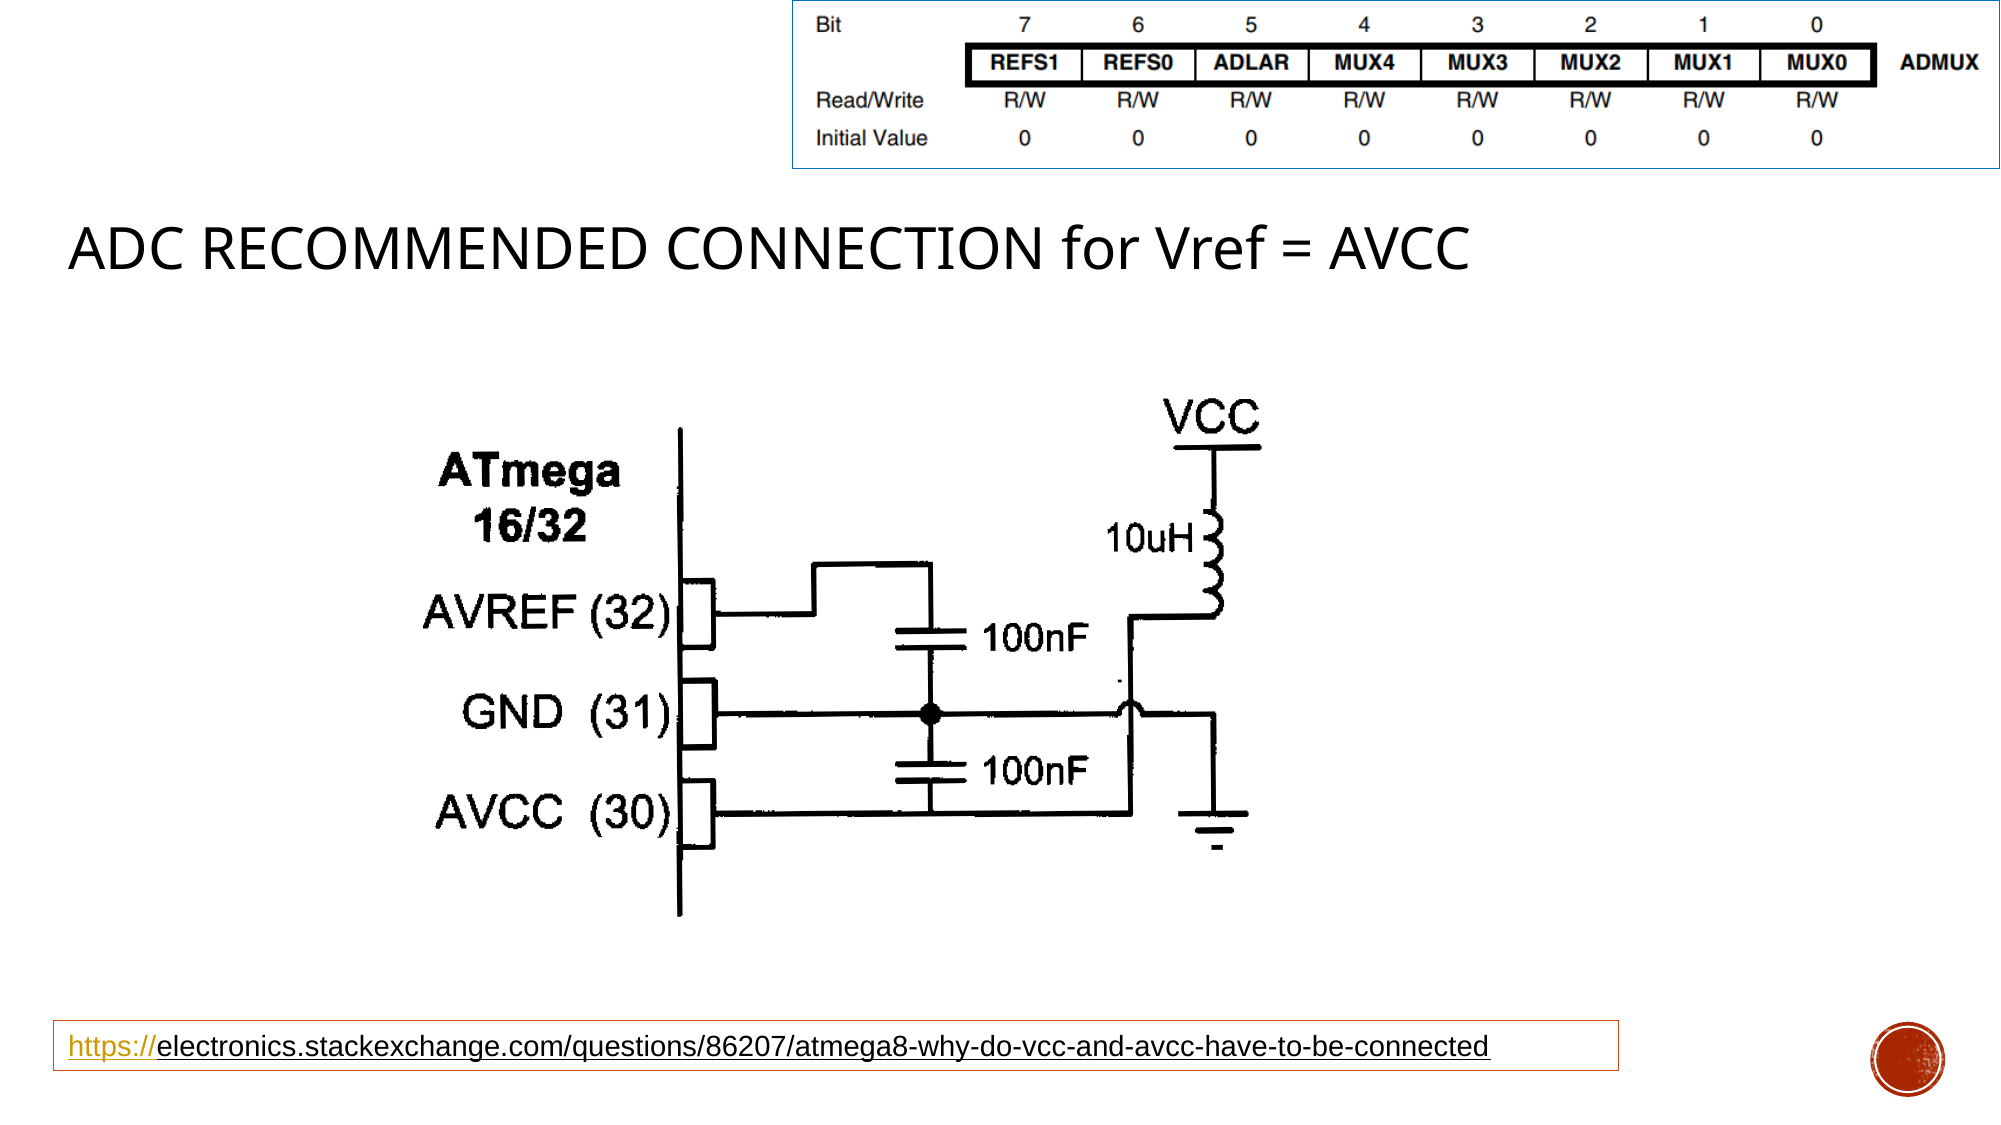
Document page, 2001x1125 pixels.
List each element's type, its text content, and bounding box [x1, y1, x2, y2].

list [410, 392, 1270, 923]
text_box https://electronics.stackexchange.com/questions/86207/atmega8-why-do-vcc-and-avcc-have-to-be-connected [53, 1020, 1619, 1071]
picture [1870, 1021, 1946, 1097]
title ADC RECOMMENDED CONNECTION for Vref = AVCC [53, 176, 1704, 325]
picture [792, 0, 2000, 169]
